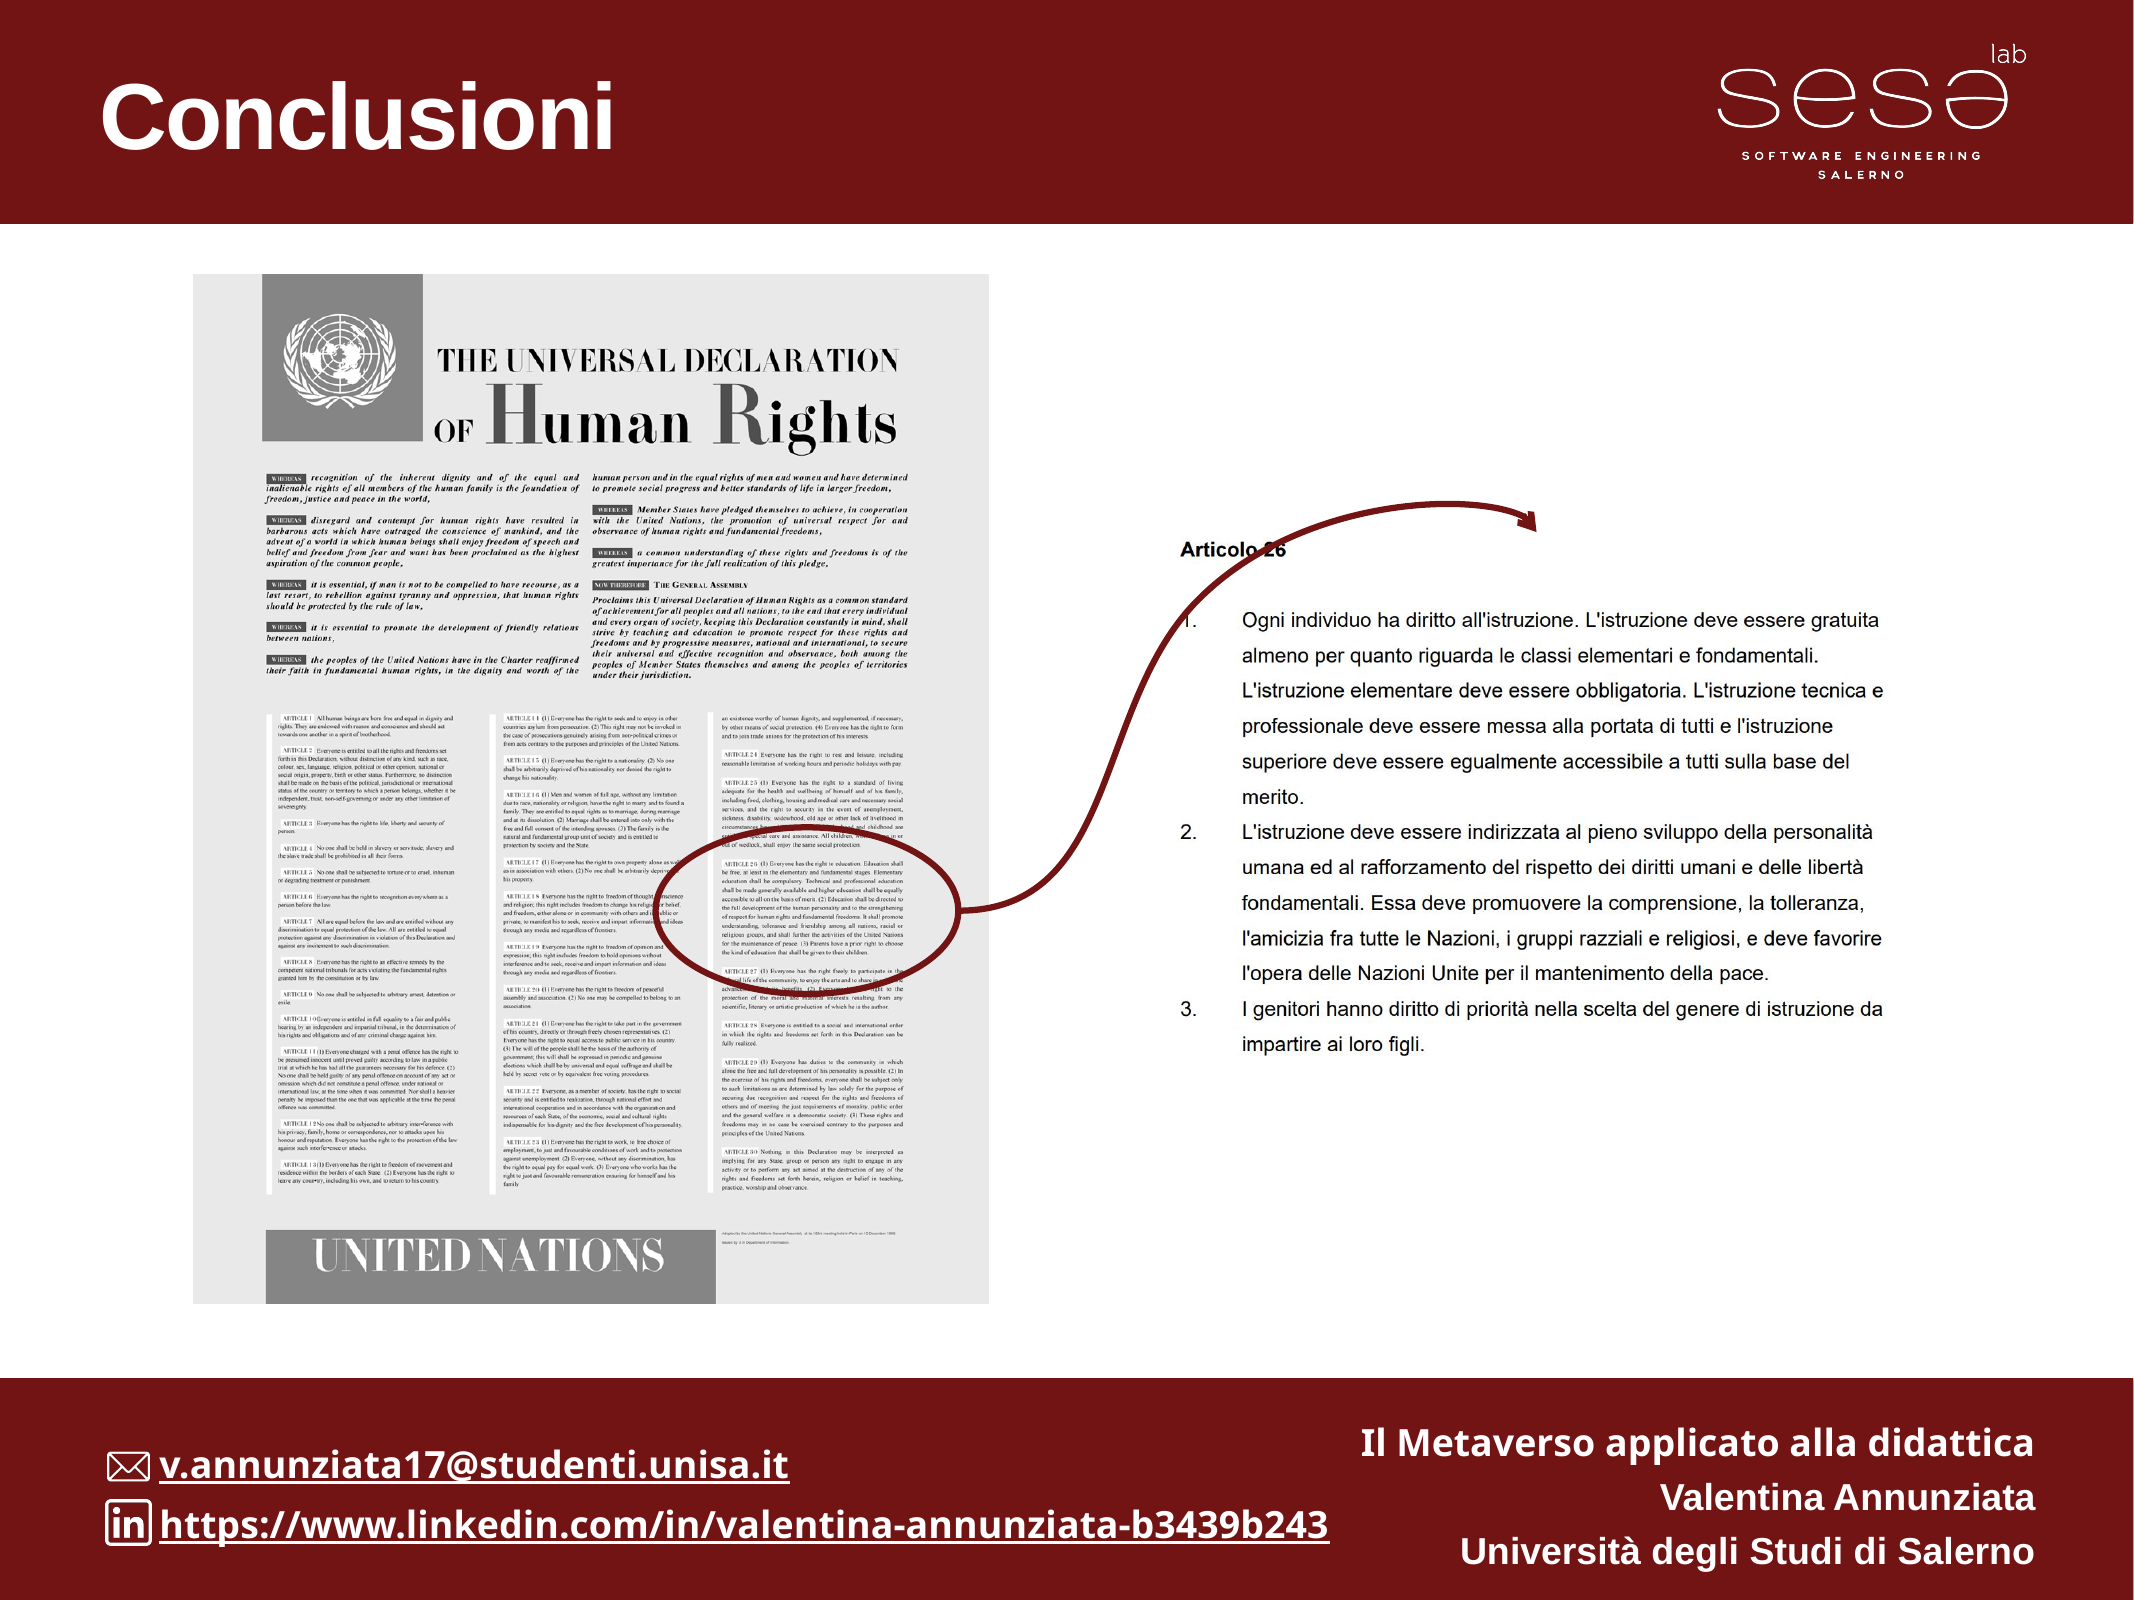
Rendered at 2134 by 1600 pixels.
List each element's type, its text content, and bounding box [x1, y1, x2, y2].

picture [104, 1499, 152, 1546]
picture [1681, 24, 2045, 200]
picture [107, 1445, 150, 1488]
text_box [0, 0, 2134, 223]
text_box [958, 531, 1537, 911]
text_box v.annunziata17@studenti.unisa.it https://www.linkedin.com/in/valentina-annunziata-b3439b243 [151, 1422, 1450, 1600]
text_box Il Metaverso applicato alla didattica Valentina Annunziata Università degli Studi di Salerno [1267, 1401, 2044, 1581]
text_box Conclusioni [91, 69, 1681, 177]
picture [193, 274, 989, 1304]
picture [1170, 531, 1903, 1069]
text_box [0, 1379, 2134, 1600]
